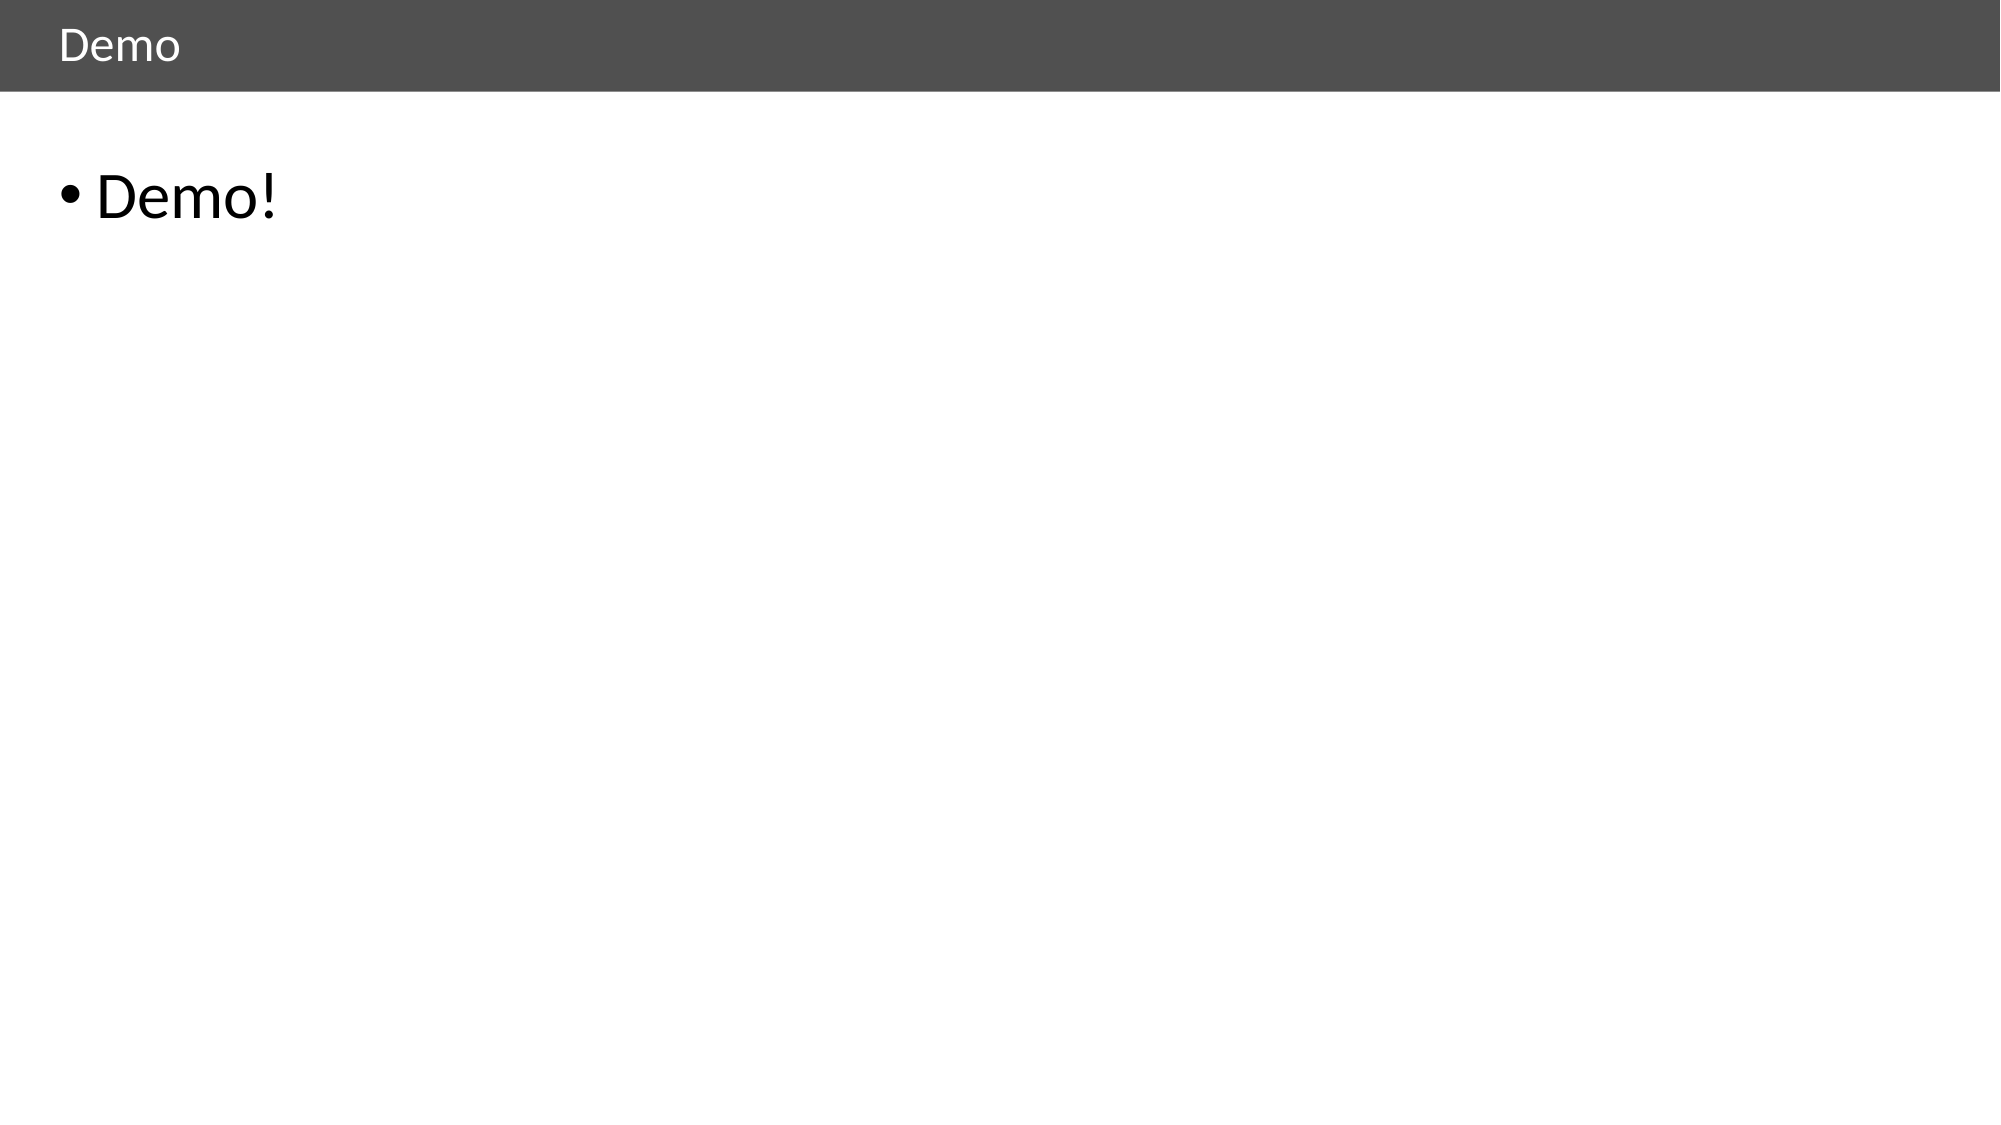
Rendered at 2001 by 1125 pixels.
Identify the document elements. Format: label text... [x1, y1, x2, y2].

text_box Demo! [43, 154, 1863, 1030]
title Demo [43, 10, 1956, 82]
